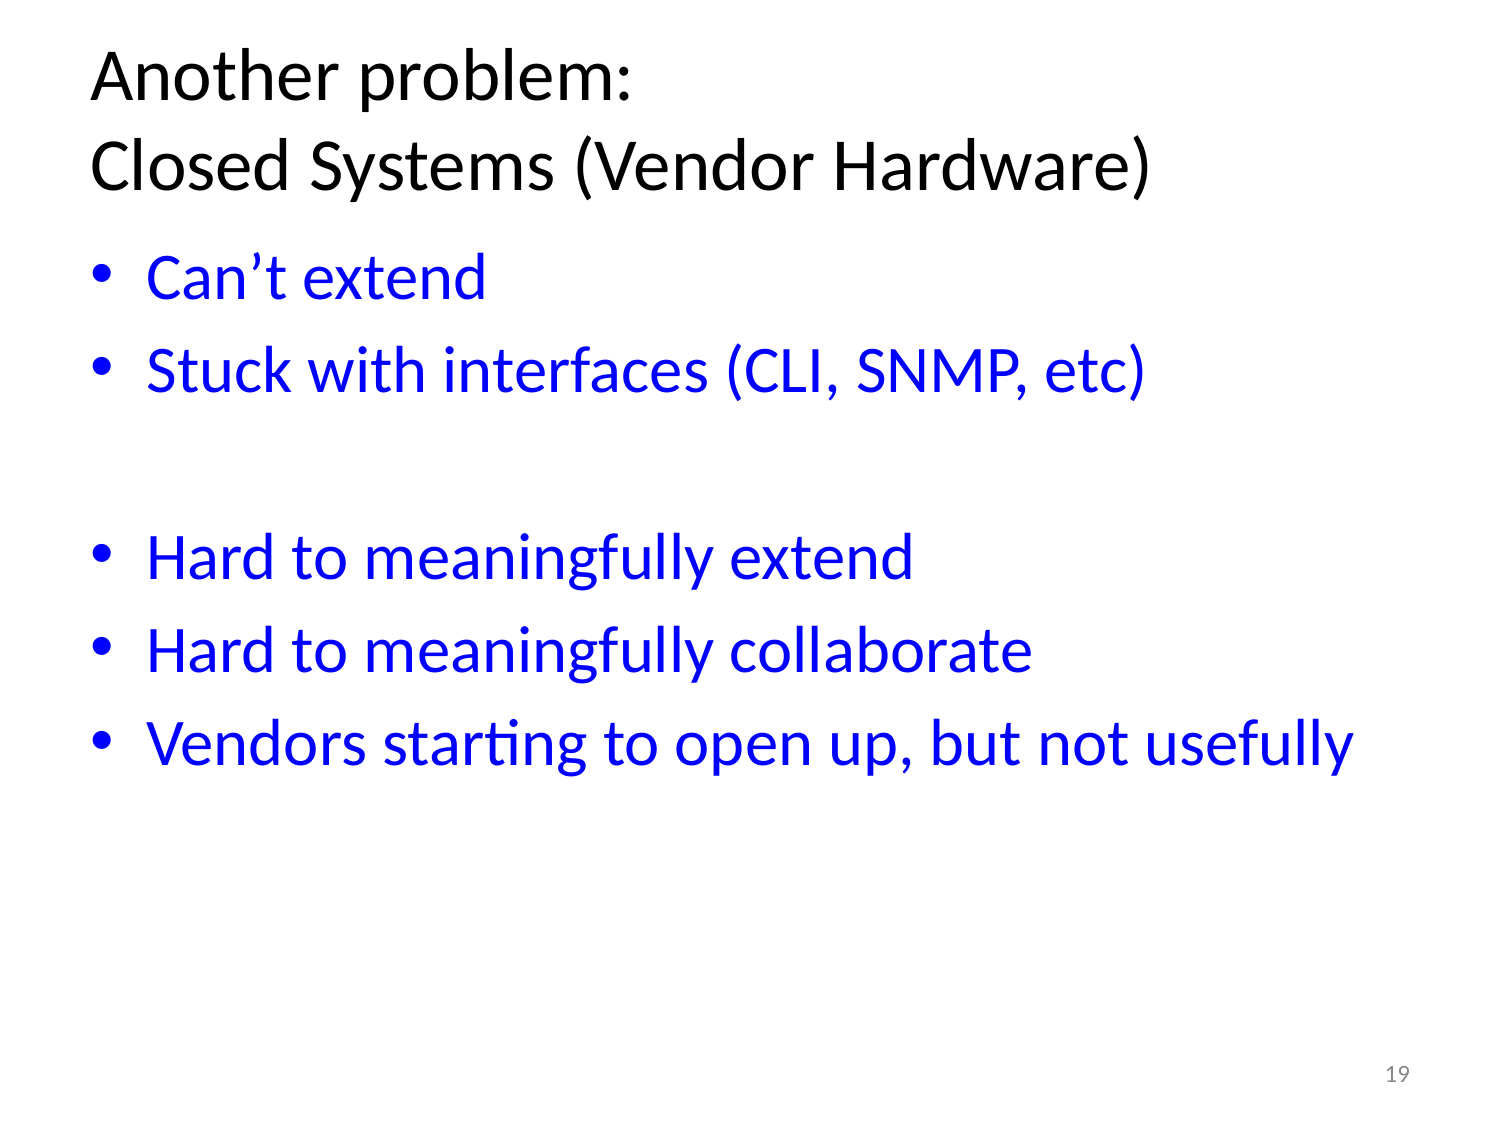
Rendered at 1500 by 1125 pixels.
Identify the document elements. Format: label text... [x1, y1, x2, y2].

list Can’t extend Stuck with interfaces (CLI, SNMP, etc) Hard to meaningfully extend Hard to meaningfully collaborate Vendors starting to open up, but not usefully [74, 224, 1426, 1006]
slide_number 19 [1074, 1042, 1425, 1103]
title Another problem: Closed Systems (Vendor Hardware) [74, 40, 1426, 191]
